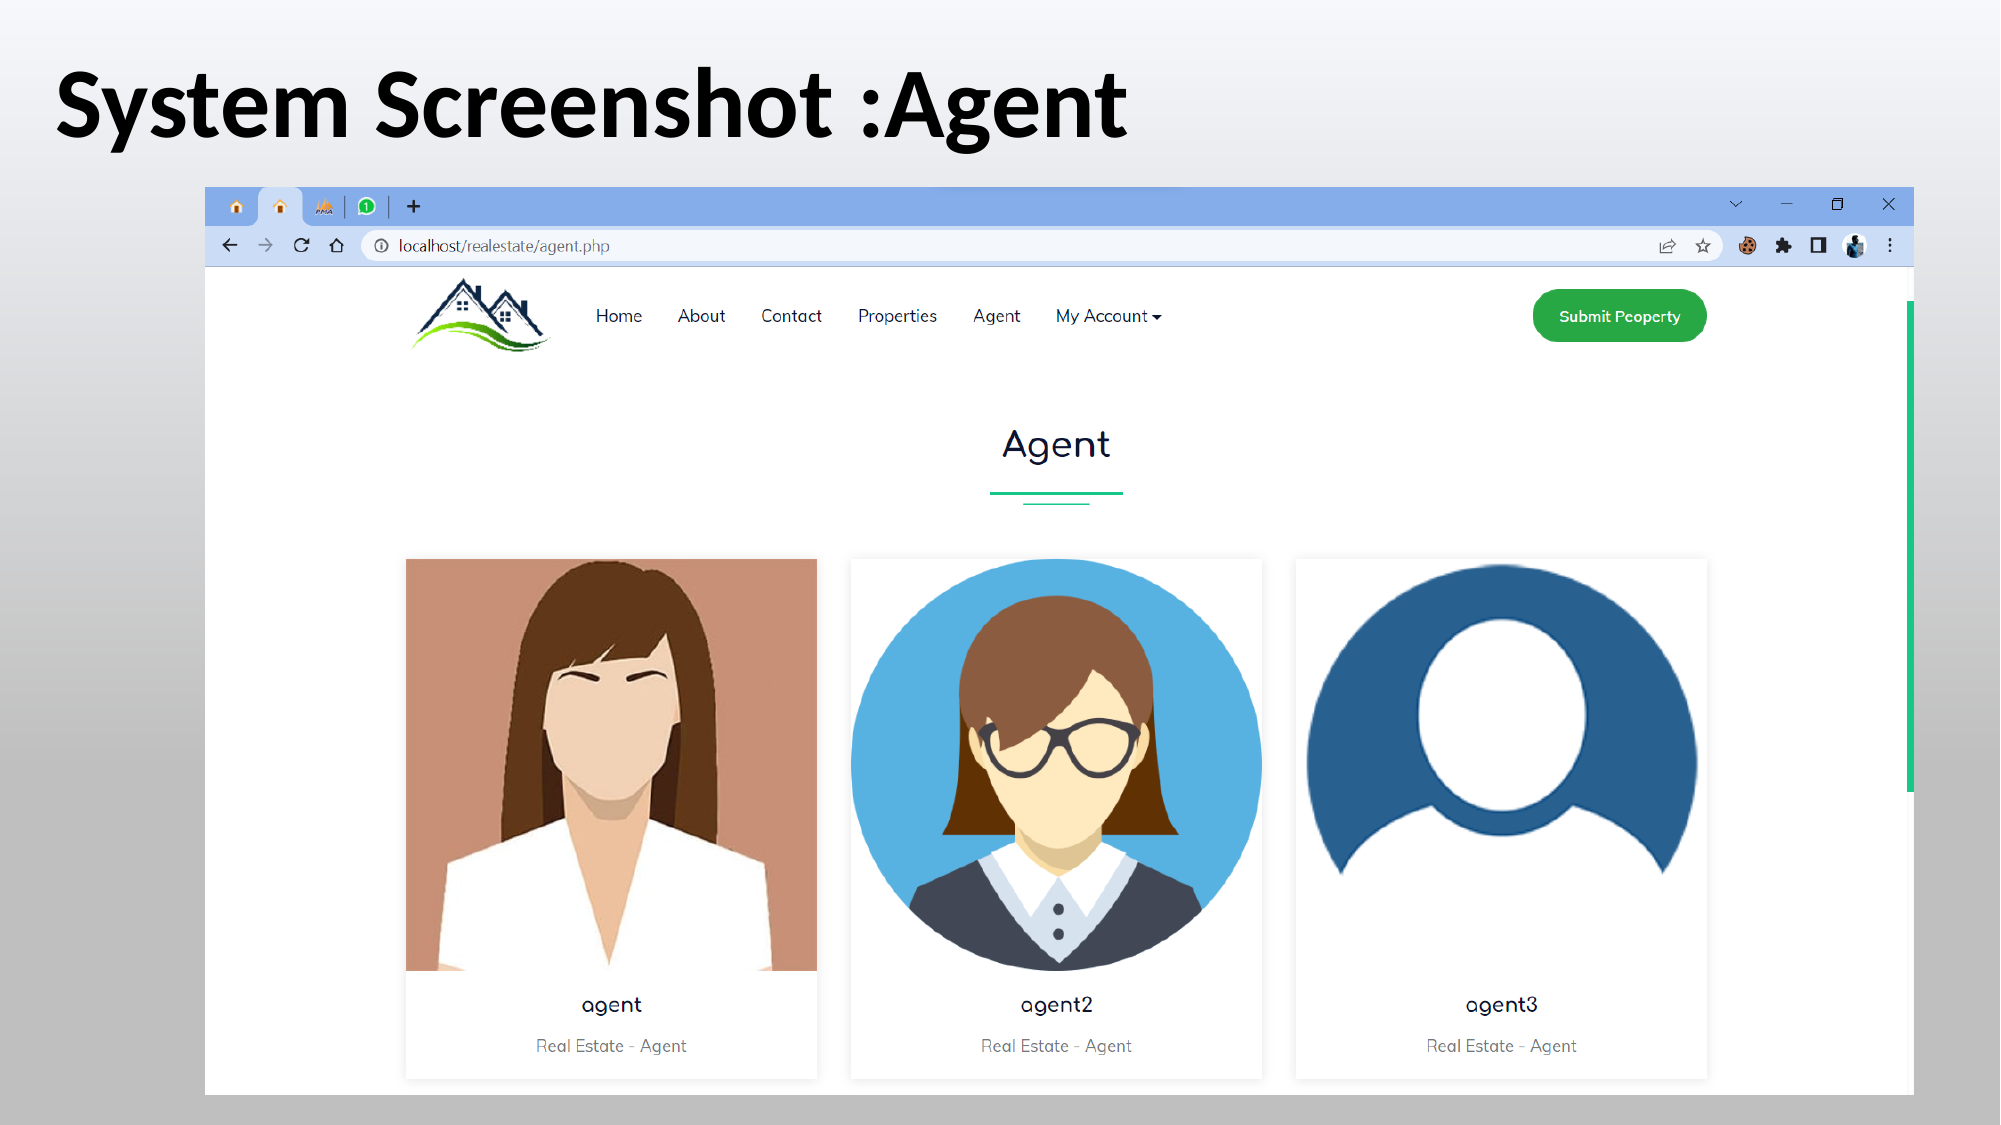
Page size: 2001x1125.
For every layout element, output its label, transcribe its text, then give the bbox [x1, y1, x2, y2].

picture [205, 187, 1914, 1095]
text_box System Screenshot :Agent [41, 29, 1425, 165]
